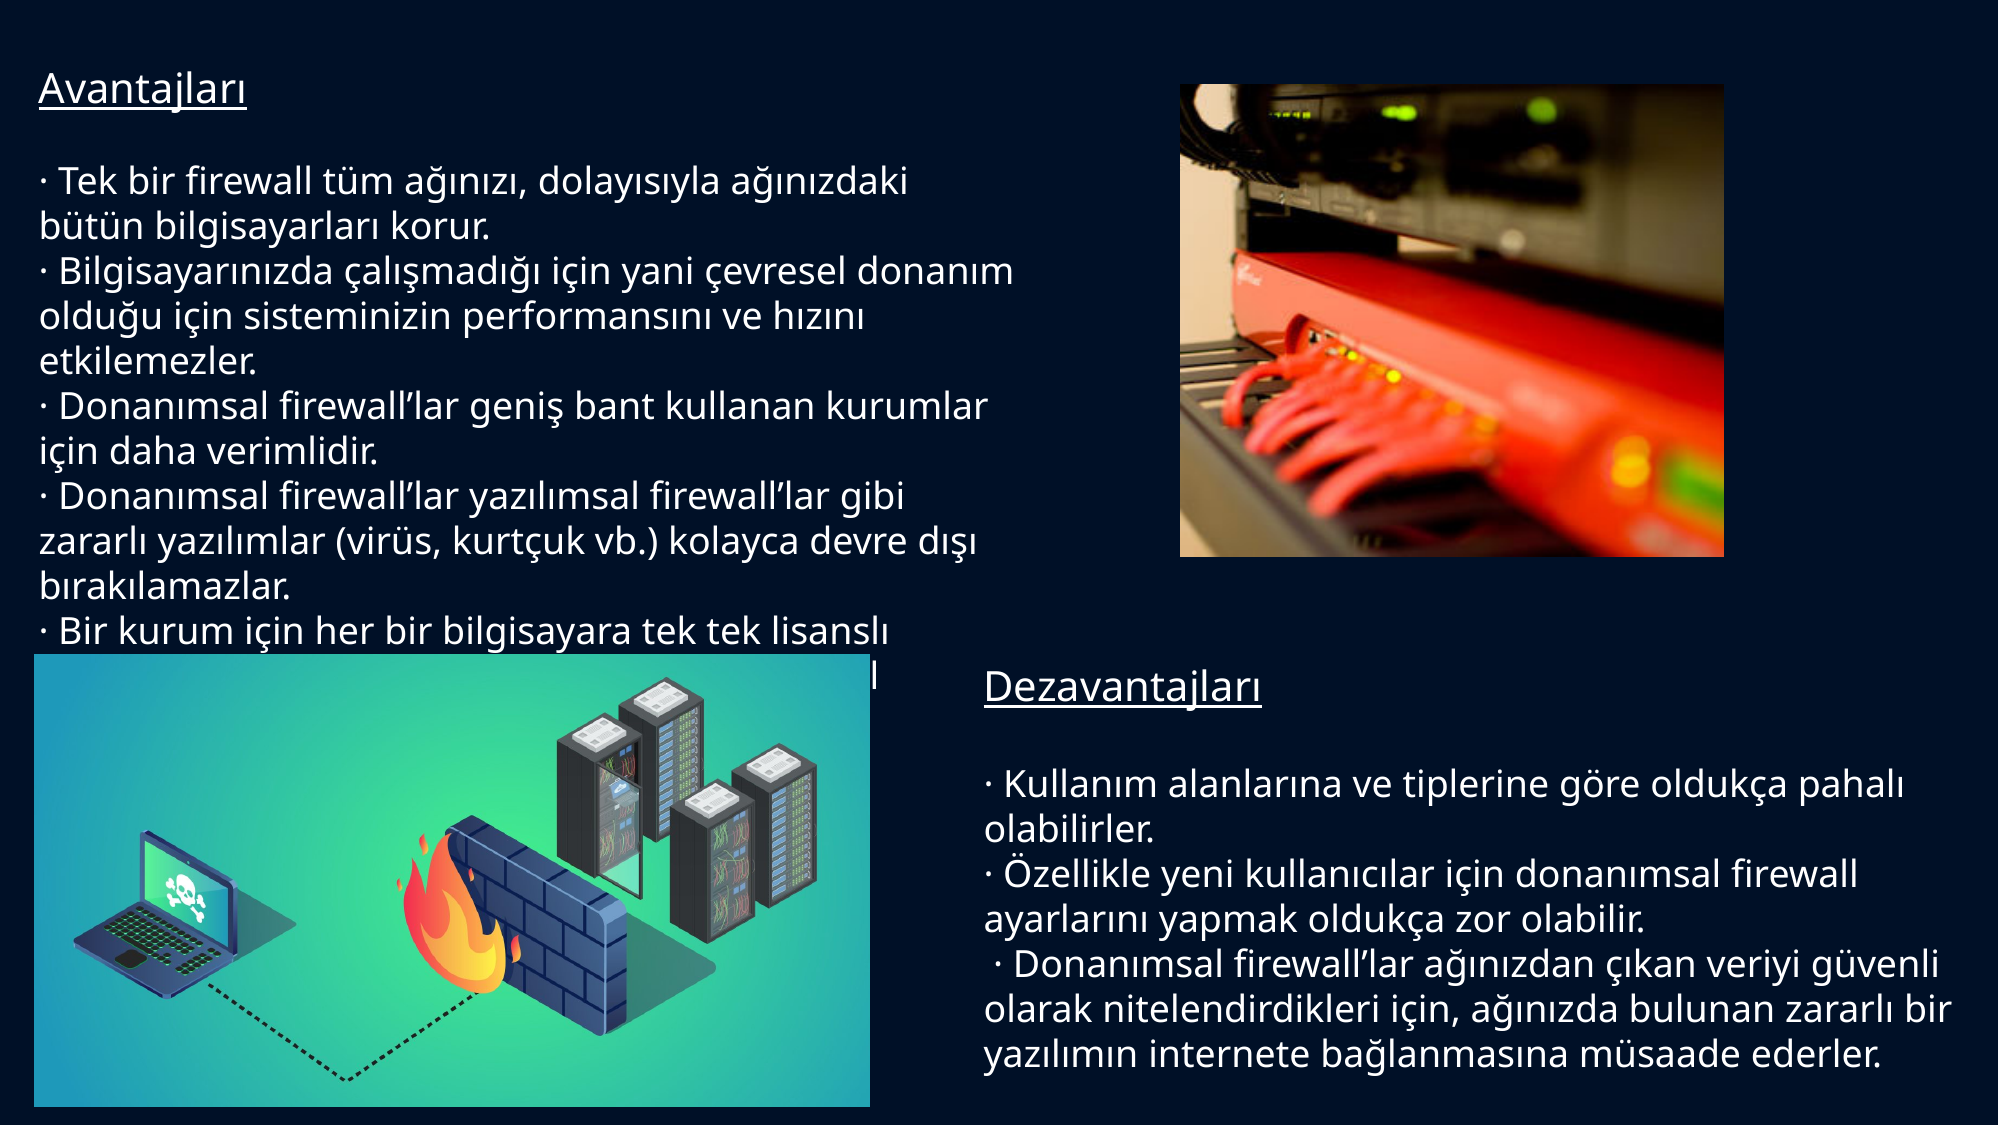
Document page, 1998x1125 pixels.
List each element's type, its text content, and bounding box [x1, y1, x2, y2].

text_box Avantajları · Tek bir firewall tüm ağınızı, dolayısıyla ağınızdaki bütün bilgisayarları korur. · Bilgisayarınızda çalışmadığı için yani çevresel donanım olduğu için sisteminizin performansını ve hızını etkilemezler. · Donanımsal firewall’lar geniş bant kullanan kurumlar için daha verimlidir. · Donanımsal firewall’lar yazılımsal firewall’lar gibi zararlı yazılımlar (virüs, kurtçuk vb.) kolayca devre dışı bırakılamazlar. · Bir kurum için her bir bilgisayara tek tek lisanslı firewall almaktansa bir tane donanımsal firewall kullanmak maliyeti önemli ölçüde düşürür. [31, 54, 1031, 795]
picture [1180, 83, 1725, 557]
picture [33, 654, 871, 1107]
text_box Dezavantajları · Kullanım alanlarına ve tiplerine göre oldukça pahalı olabilirler. · Özellikle yeni kullanıcılar için donanımsal firewall ayarlarını yapmak oldukça zor olabilir. · Donanımsal firewall’lar ağınızdan çıkan veriyi güvenli olarak nitelendirdikleri için, ağınızda bulunan zararlı bir yazılımın internete bağlanmasına müsaade ederler. [976, 652, 1976, 1125]
